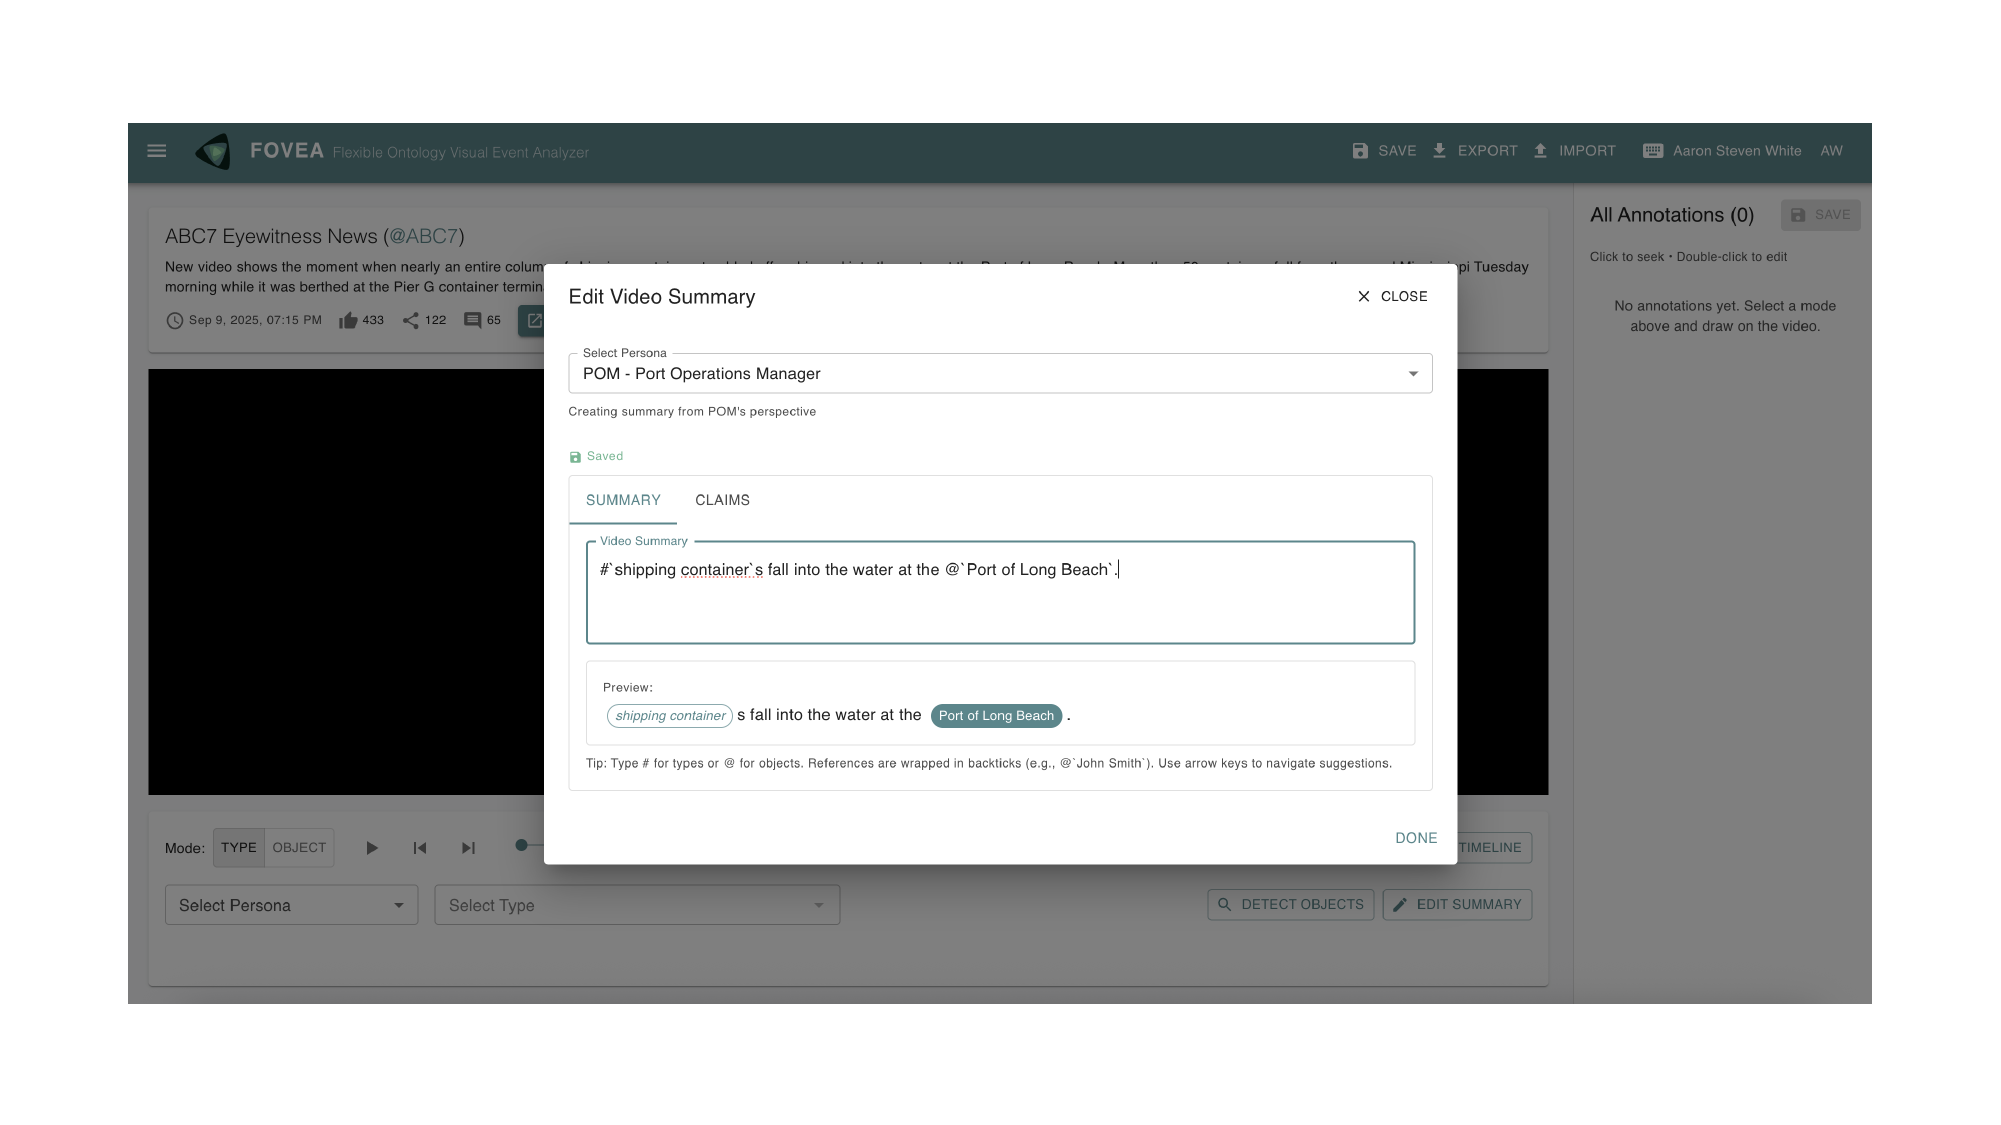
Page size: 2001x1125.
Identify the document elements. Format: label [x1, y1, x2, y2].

picture [128, 123, 1872, 1004]
